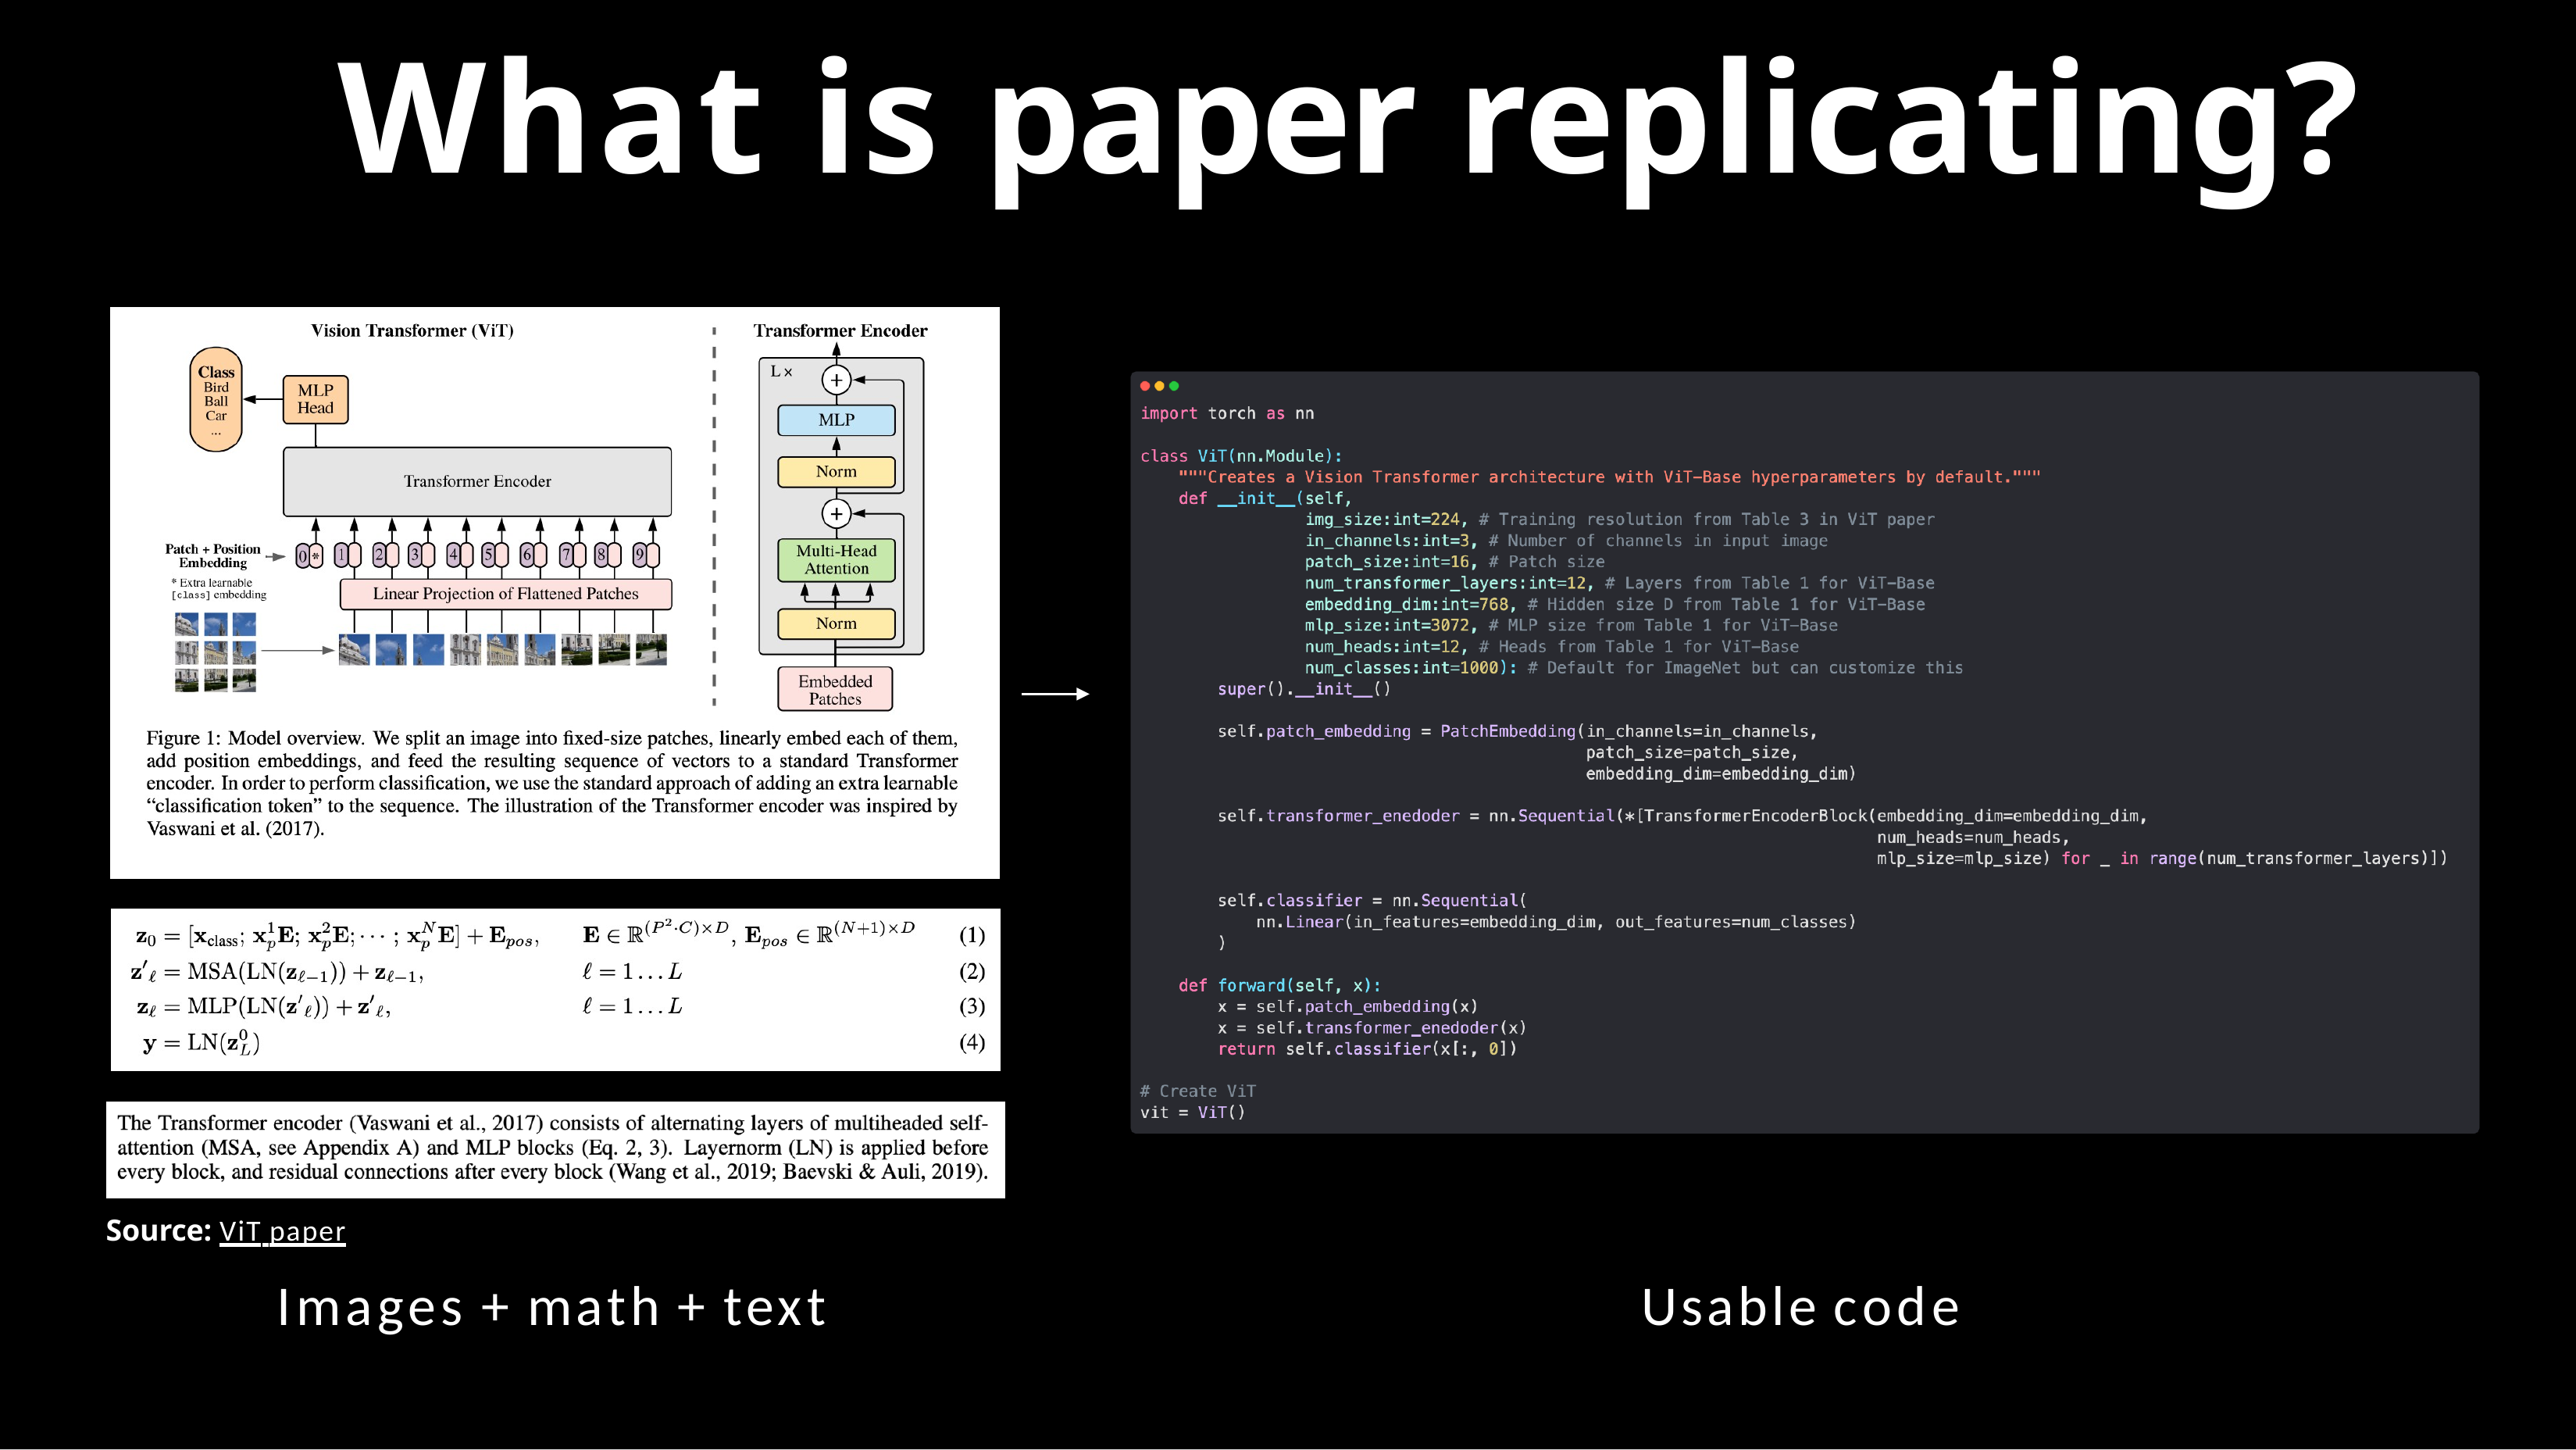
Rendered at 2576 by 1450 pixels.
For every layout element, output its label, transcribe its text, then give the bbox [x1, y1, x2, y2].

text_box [1022, 687, 1090, 701]
picture [1106, 347, 2504, 1159]
text_box Source: ViT paper Images + math + text [104, 1204, 837, 1338]
title What is paper replicating? [41, 0, 2535, 262]
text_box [110, 307, 1001, 879]
picture [105, 1102, 1005, 1198]
text_box Usable code [1639, 1267, 1971, 1338]
picture [111, 909, 1001, 1072]
